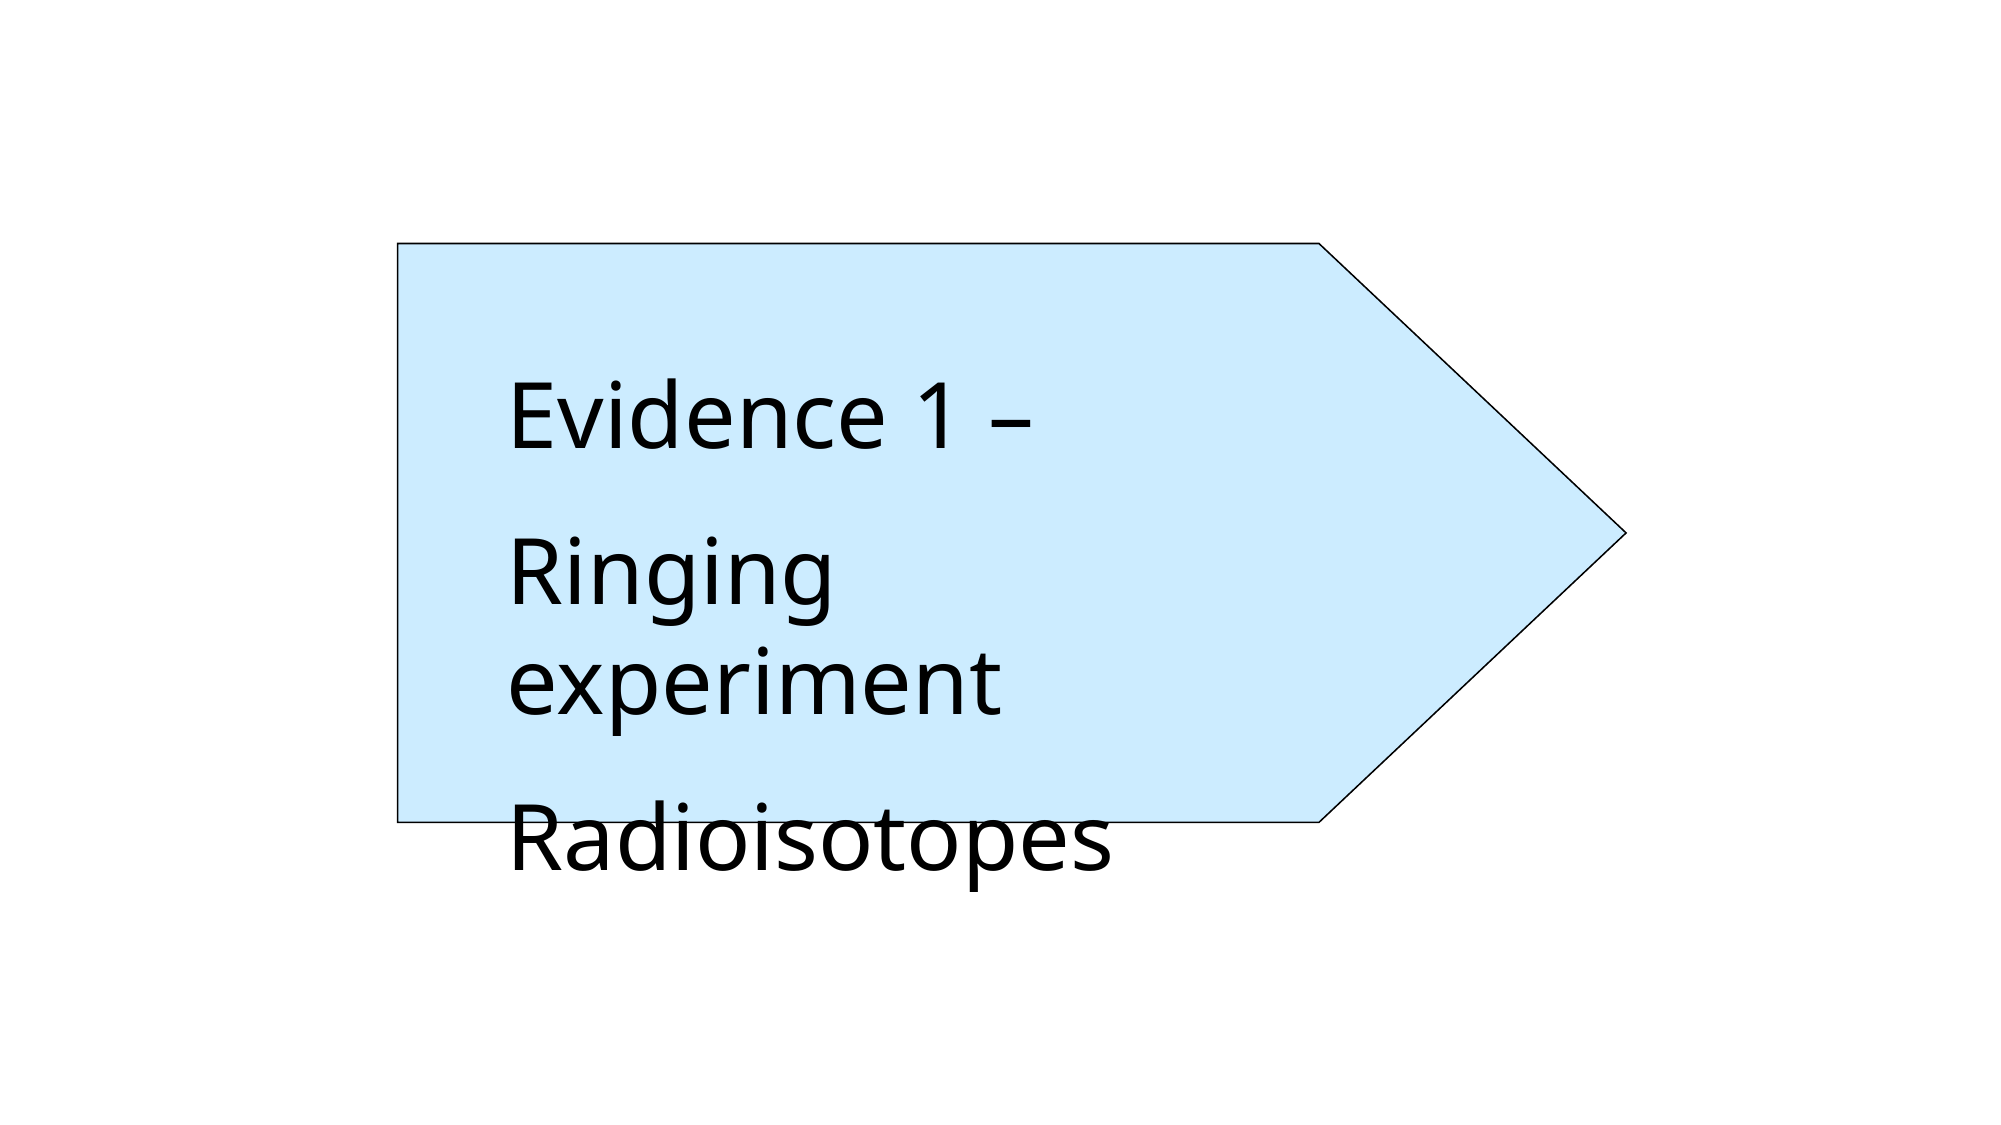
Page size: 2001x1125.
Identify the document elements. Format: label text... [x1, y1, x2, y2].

text_box [397, 243, 1627, 823]
text_box Evidence 1 – Ringing experiment Radioisotopes [492, 349, 1343, 897]
